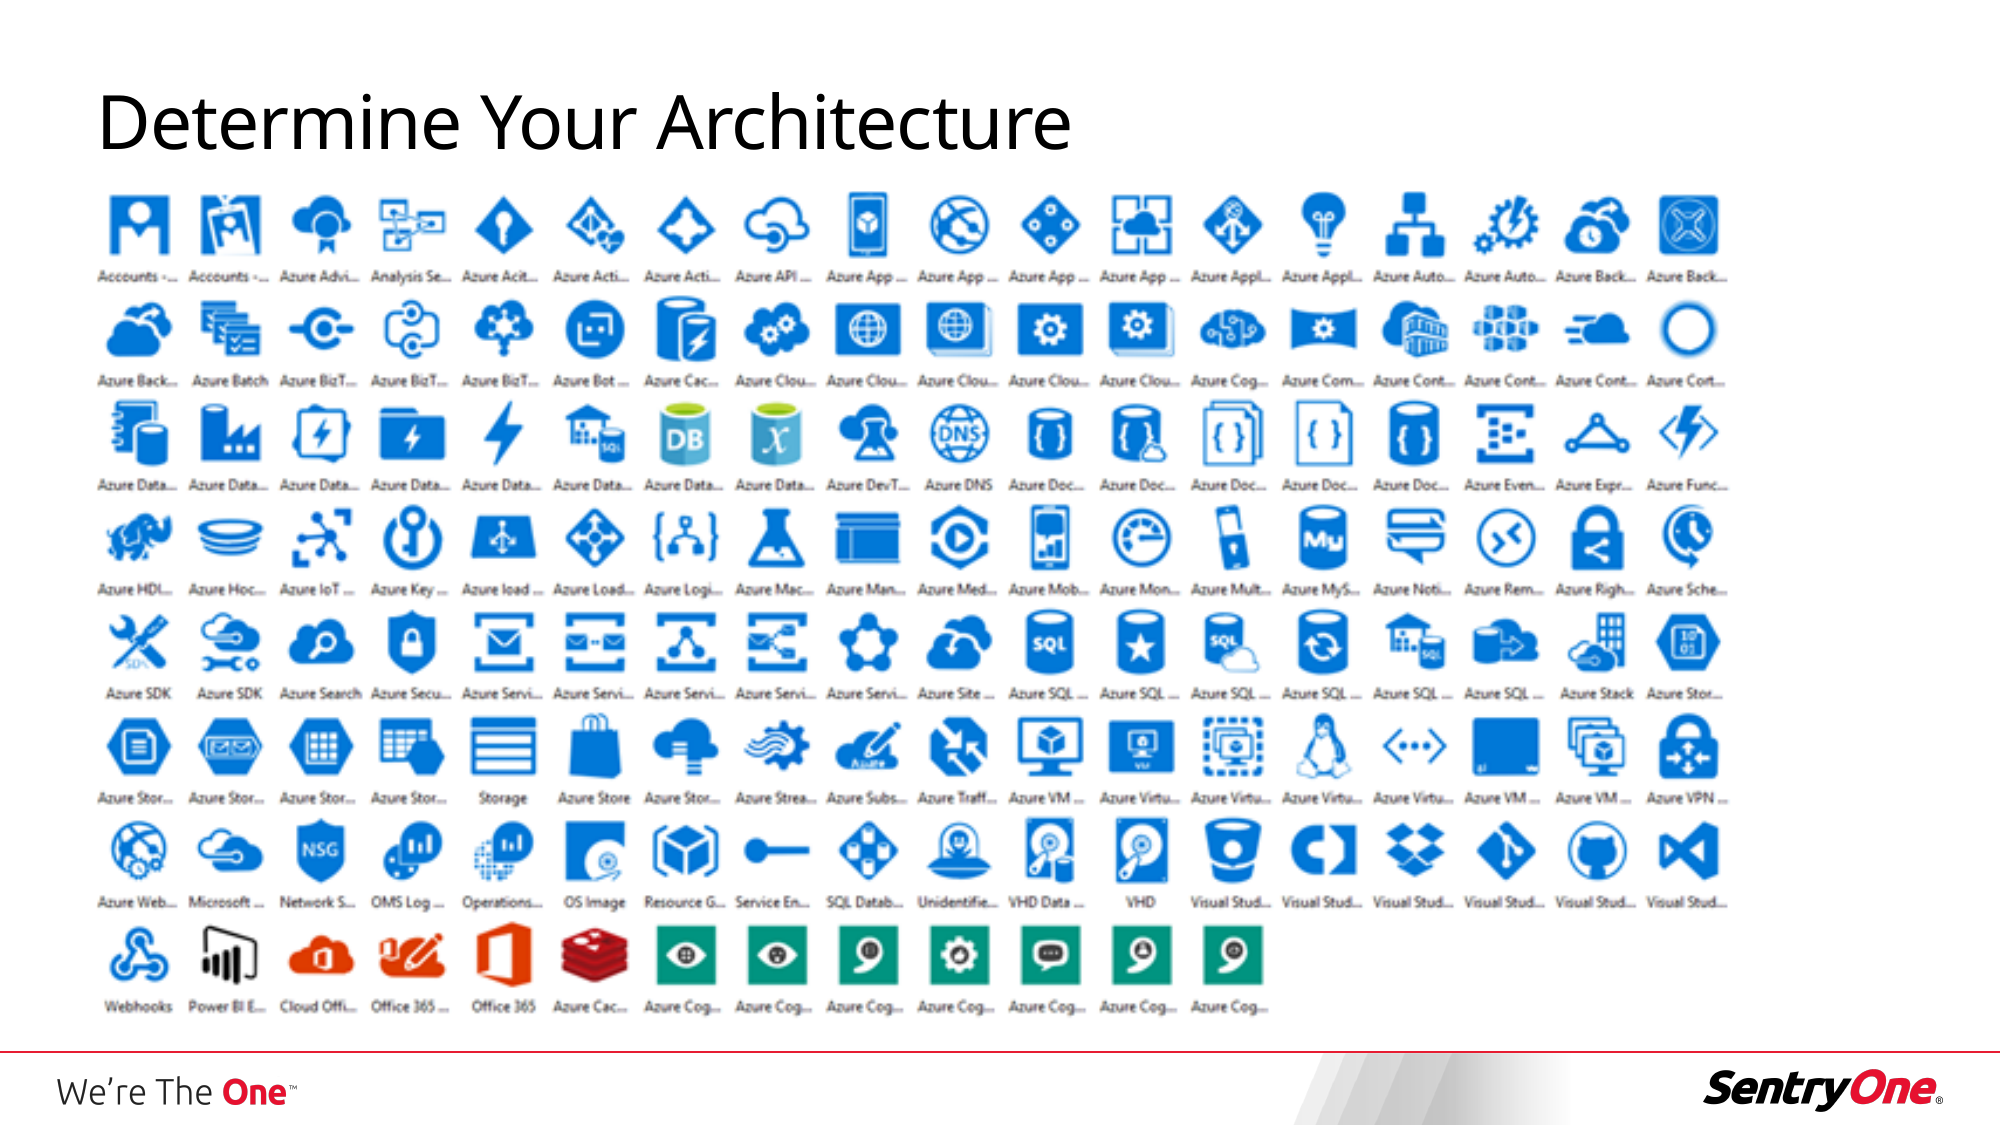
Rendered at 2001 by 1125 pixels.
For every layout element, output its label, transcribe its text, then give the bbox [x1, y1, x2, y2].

picture [57, 1076, 297, 1105]
picture [96, 191, 1735, 1051]
picture [498, 1053, 1464, 1125]
picture [1703, 1069, 1943, 1112]
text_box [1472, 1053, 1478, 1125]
text_box Determine Your Architecture [96, 74, 1904, 165]
